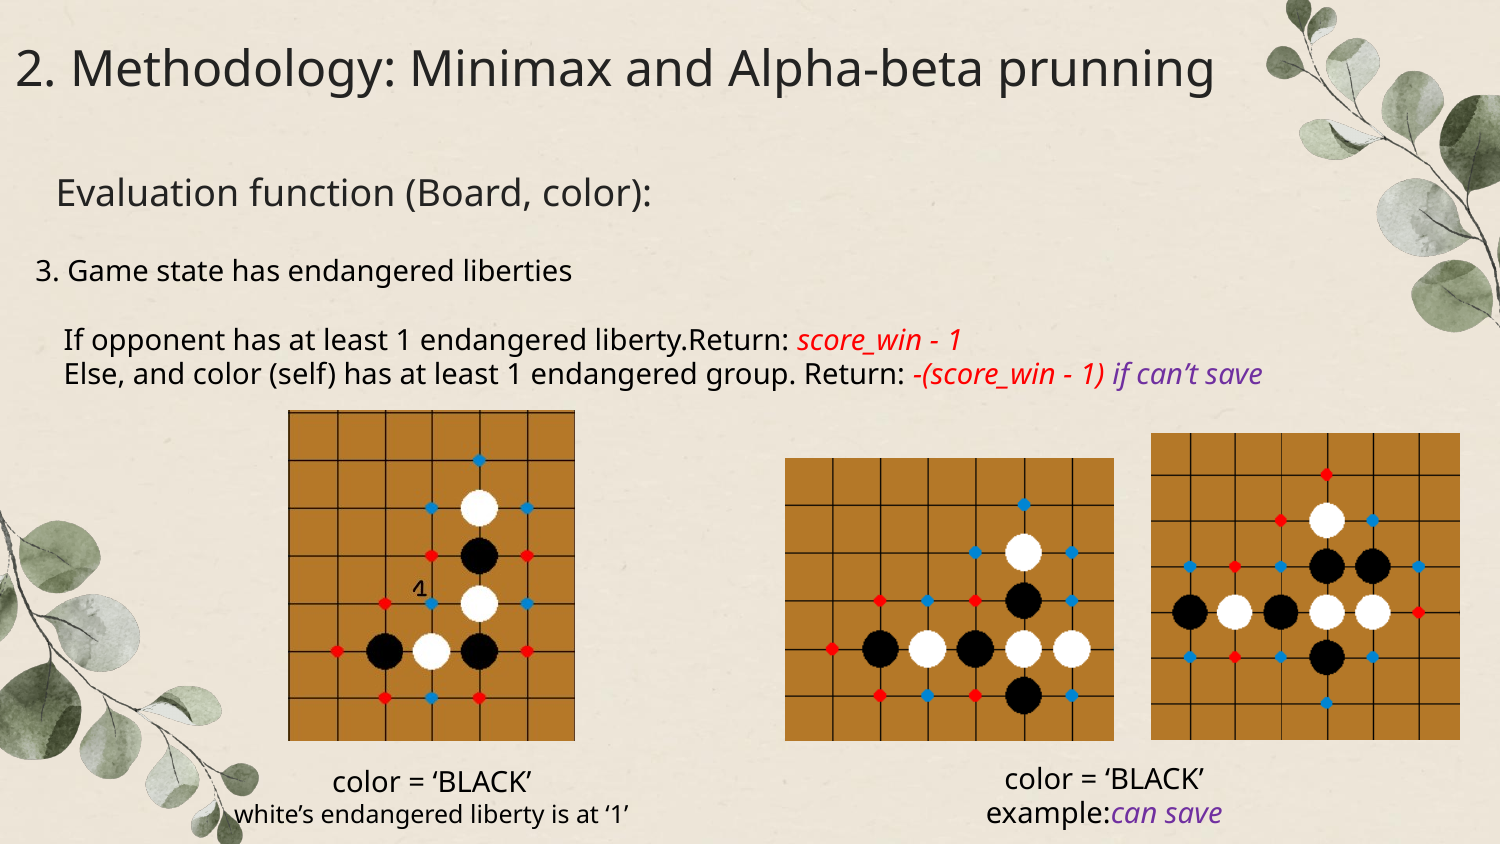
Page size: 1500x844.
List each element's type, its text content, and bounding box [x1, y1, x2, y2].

text_box color = ‘BLACK’ white’s endangered liberty is at ‘1’ [219, 756, 645, 836]
title 2. Methodology: Minimax and Alpha-beta prunning [0, 20, 1442, 113]
picture [0, 0, 1500, 844]
text_box 3. Game state has endangered liberties [20, 244, 588, 295]
text_box color = ‘BLACK’ example:can save [962, 752, 1246, 838]
text_box Evaluation function (Board, color): [40, 162, 668, 222]
text_box If opponent has at least 1 endangered liberty.Return: score_win - 1 Else, and color (self) has at least 1 endangered group. Return: -(score_win - 1) if can’t save [48, 313, 1500, 433]
